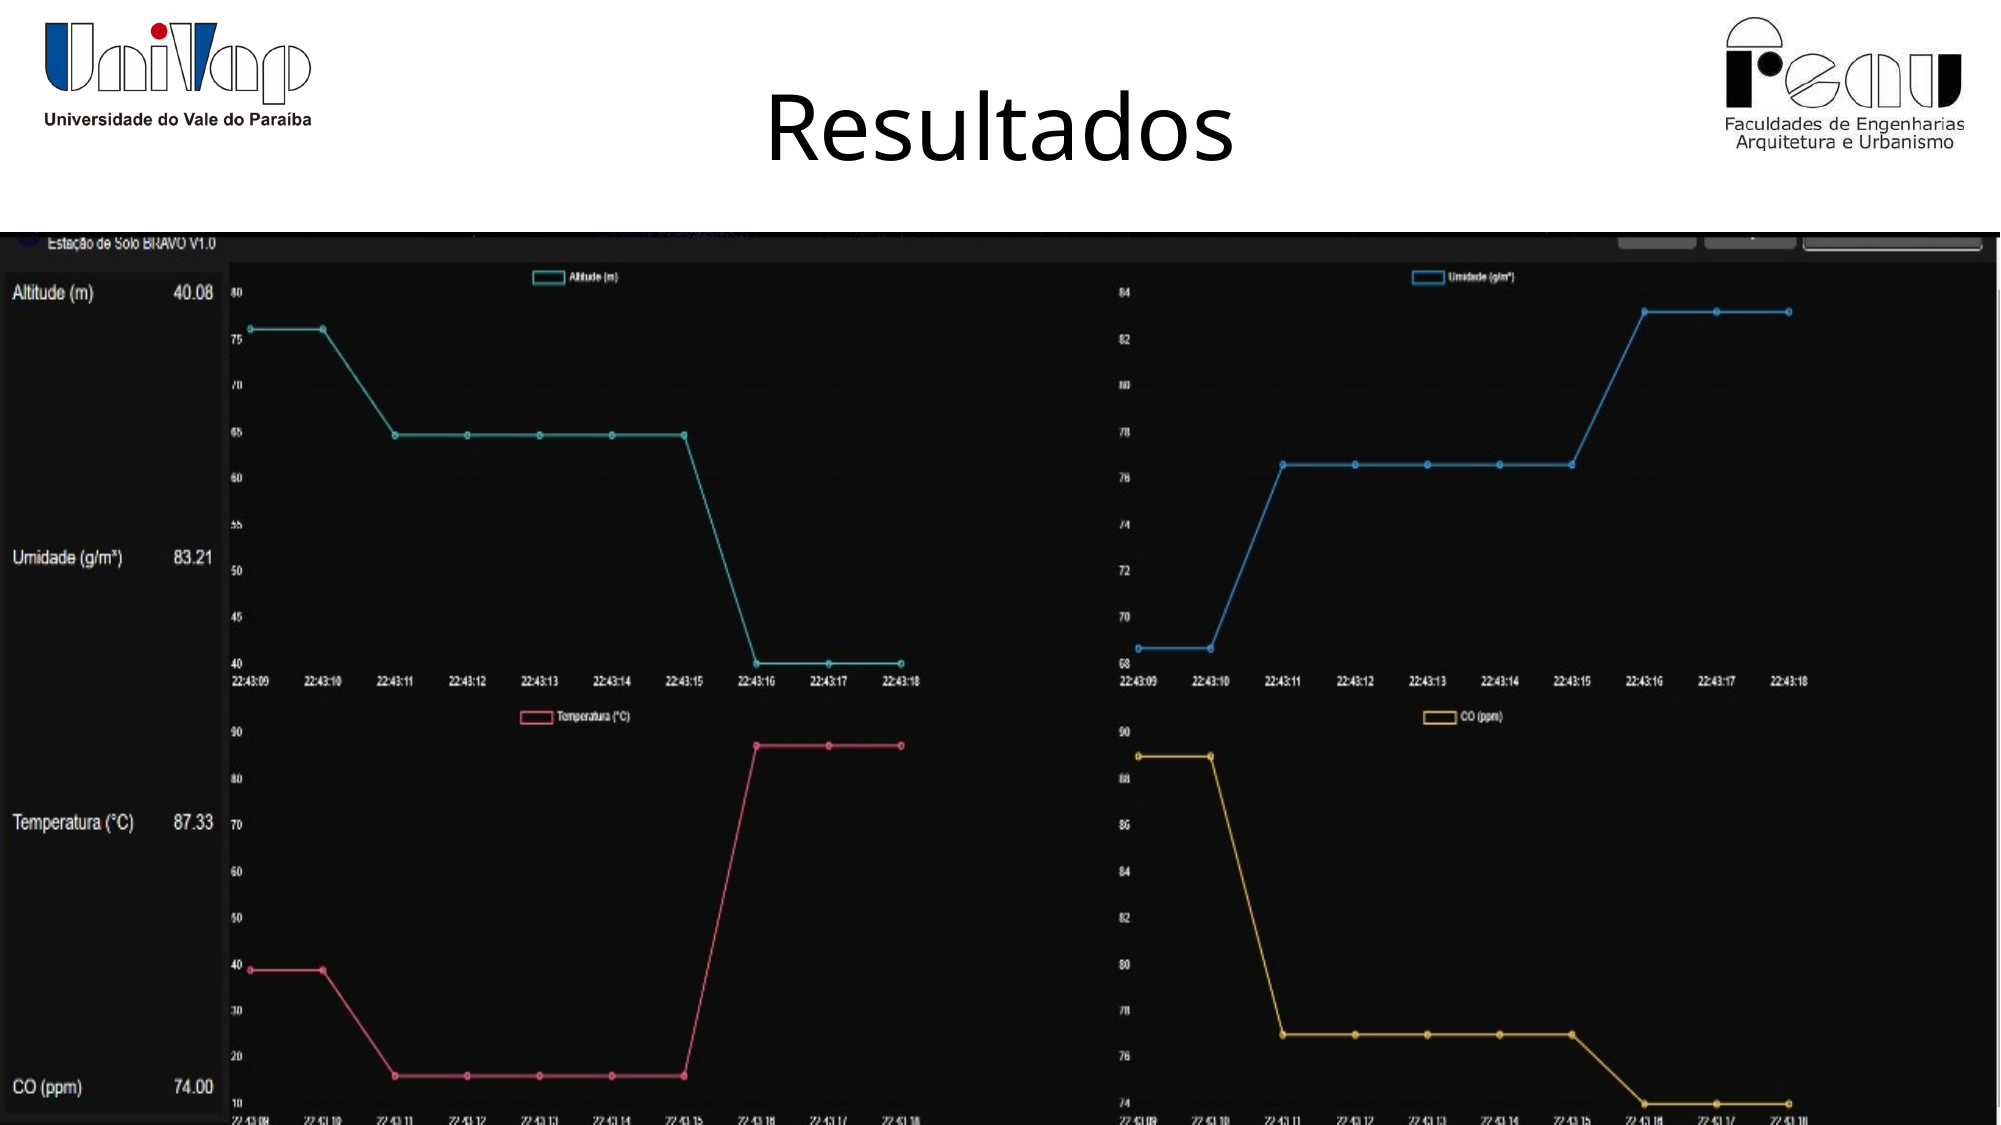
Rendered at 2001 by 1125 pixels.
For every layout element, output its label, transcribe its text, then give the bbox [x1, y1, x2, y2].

picture [1726, 17, 1964, 152]
title Resultados [137, 22, 1863, 232]
picture [0, 232, 2000, 1125]
picture [36, 17, 320, 132]
